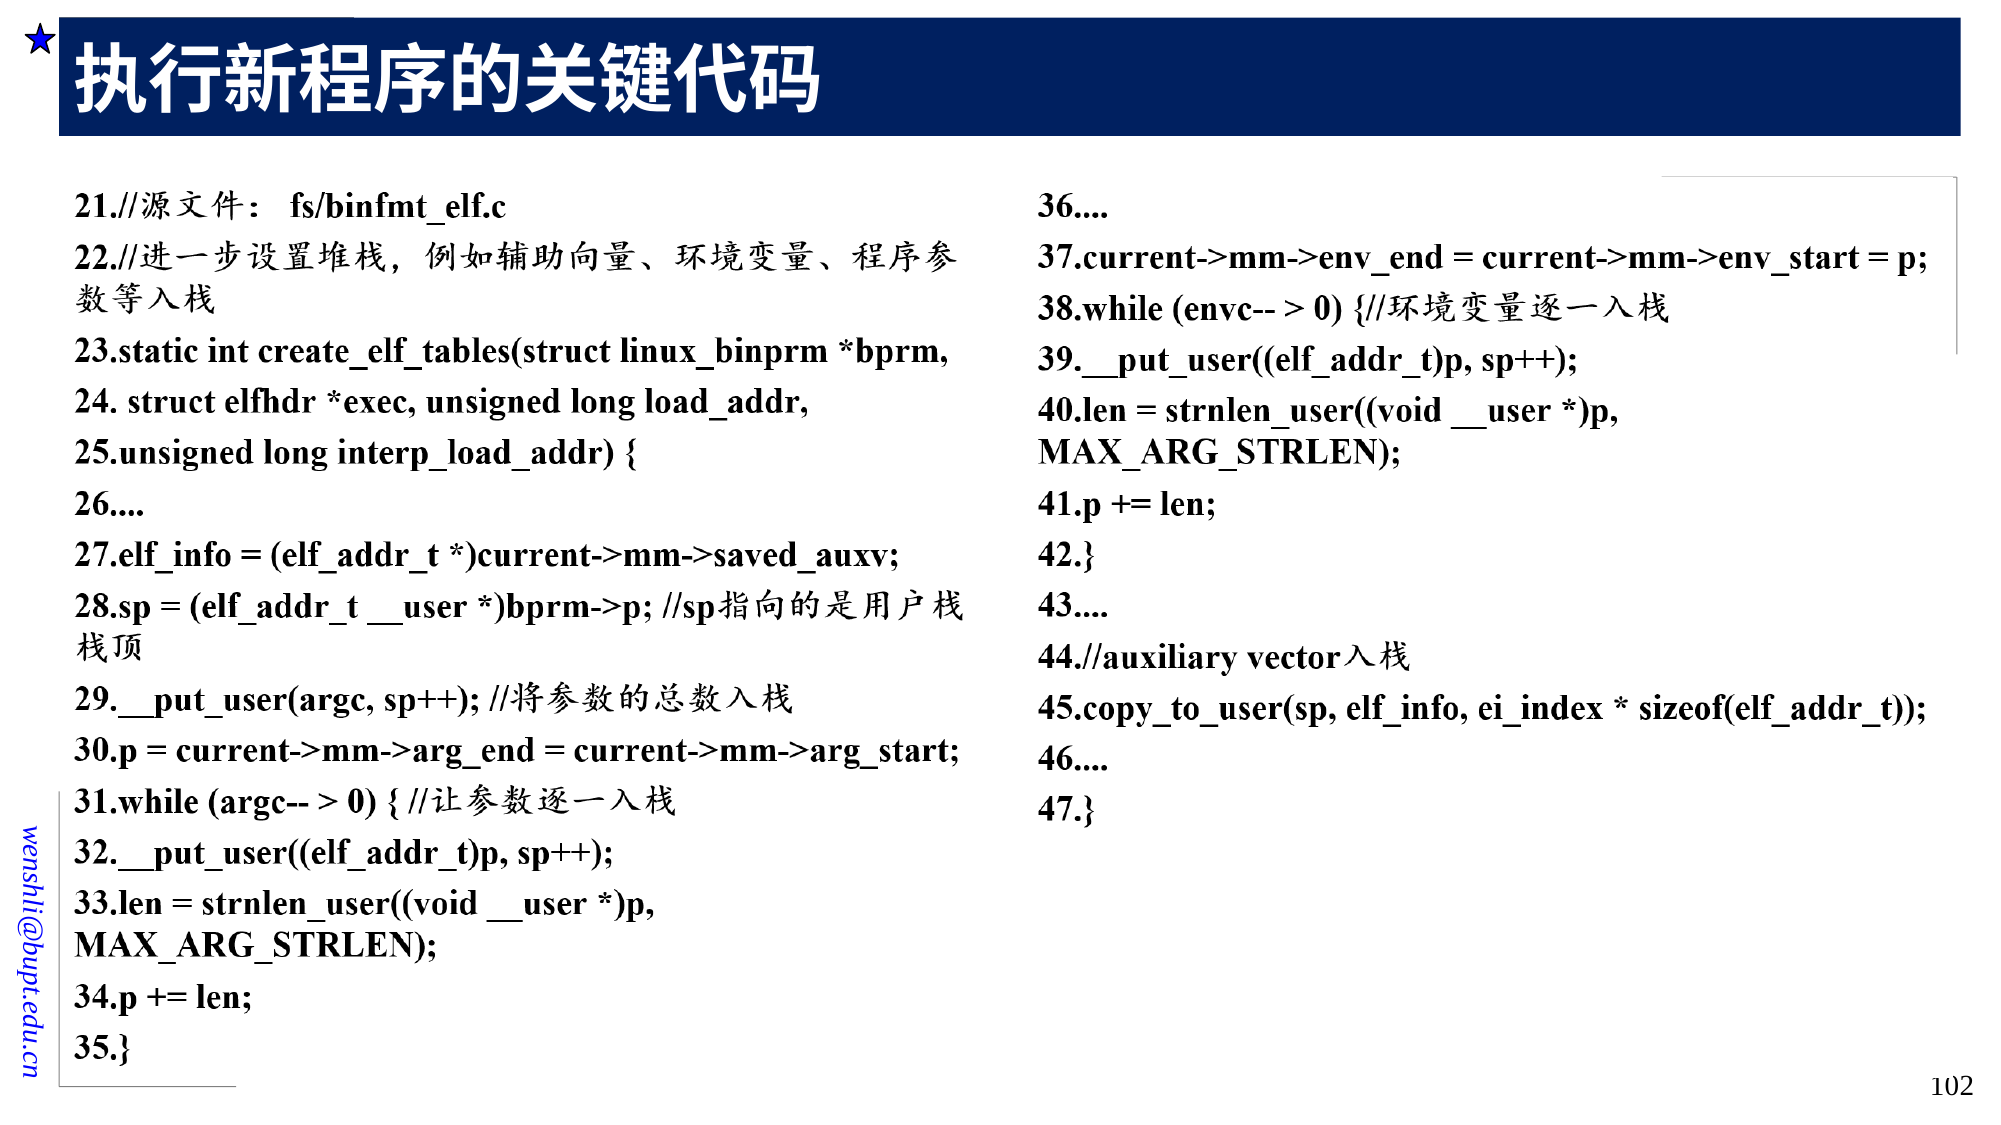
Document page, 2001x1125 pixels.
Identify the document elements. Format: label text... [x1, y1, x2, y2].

title 执行新程序的关键代码 [58, 17, 1961, 137]
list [62, 177, 1953, 1078]
slide_number 102 [1822, 1058, 1990, 1113]
